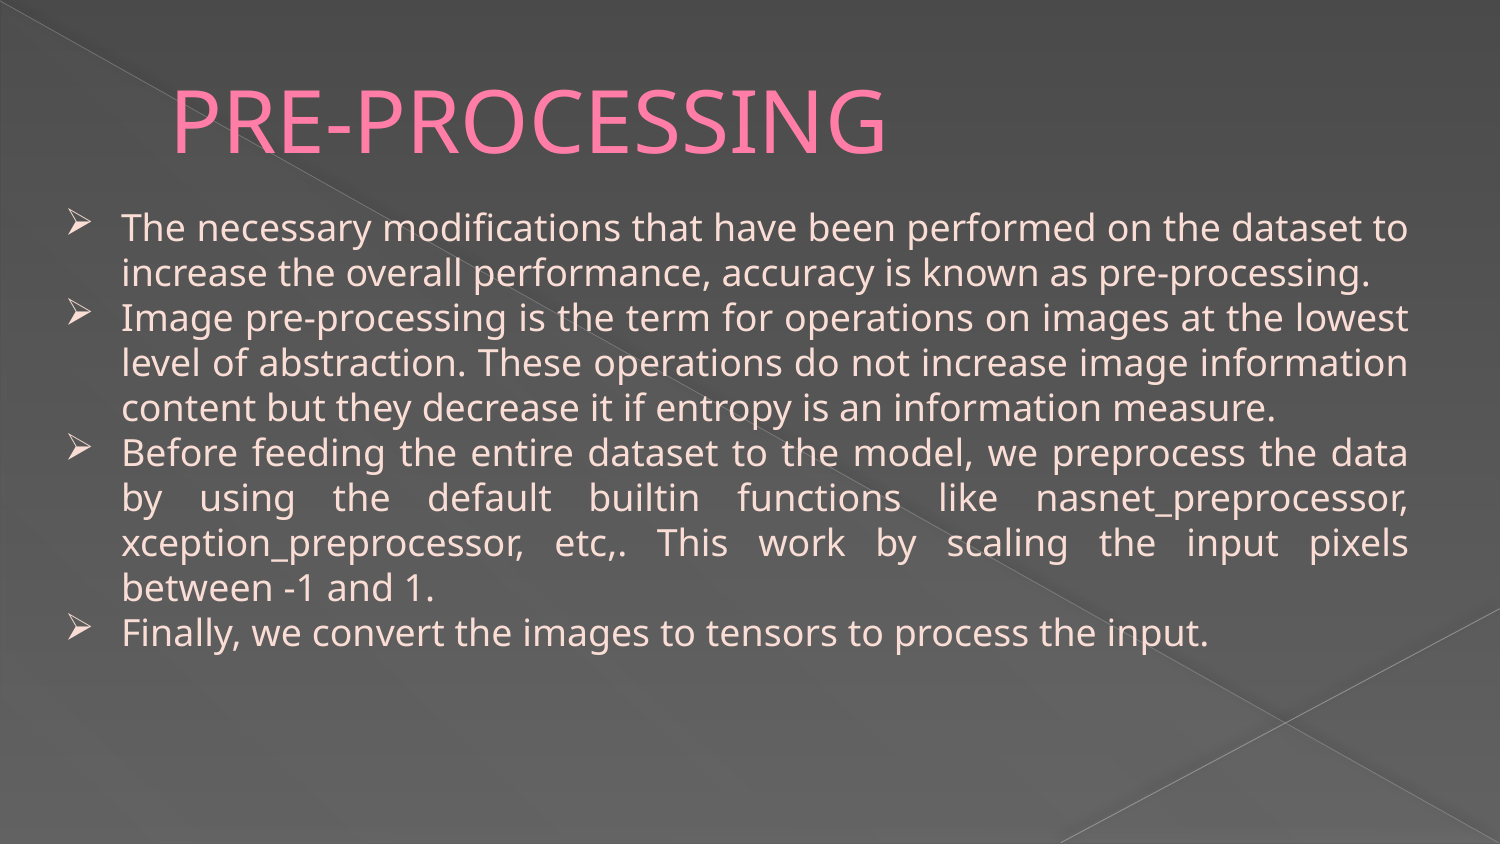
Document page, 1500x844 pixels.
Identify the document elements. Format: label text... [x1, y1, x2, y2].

title PRE-PROCESSING [75, 32, 1425, 196]
text_box The necessary modifications that have been performed on the dataset to increase the overall performance, accuracy is known as pre-processing. Image pre-processing is the term for operations on images at the lowest level of abstraction. These operations do not increase image information content but they decrease it if entropy is an information measure. Before feeding the entire dataset to the model, we preprocess the data by using the default builtin functions like nasnet_preprocessor, xception_preprocessor, etc,. This work by scaling the input pixels between -1 and 1. Finally, we convert the images to tensors to process the input. [50, 196, 1425, 662]
